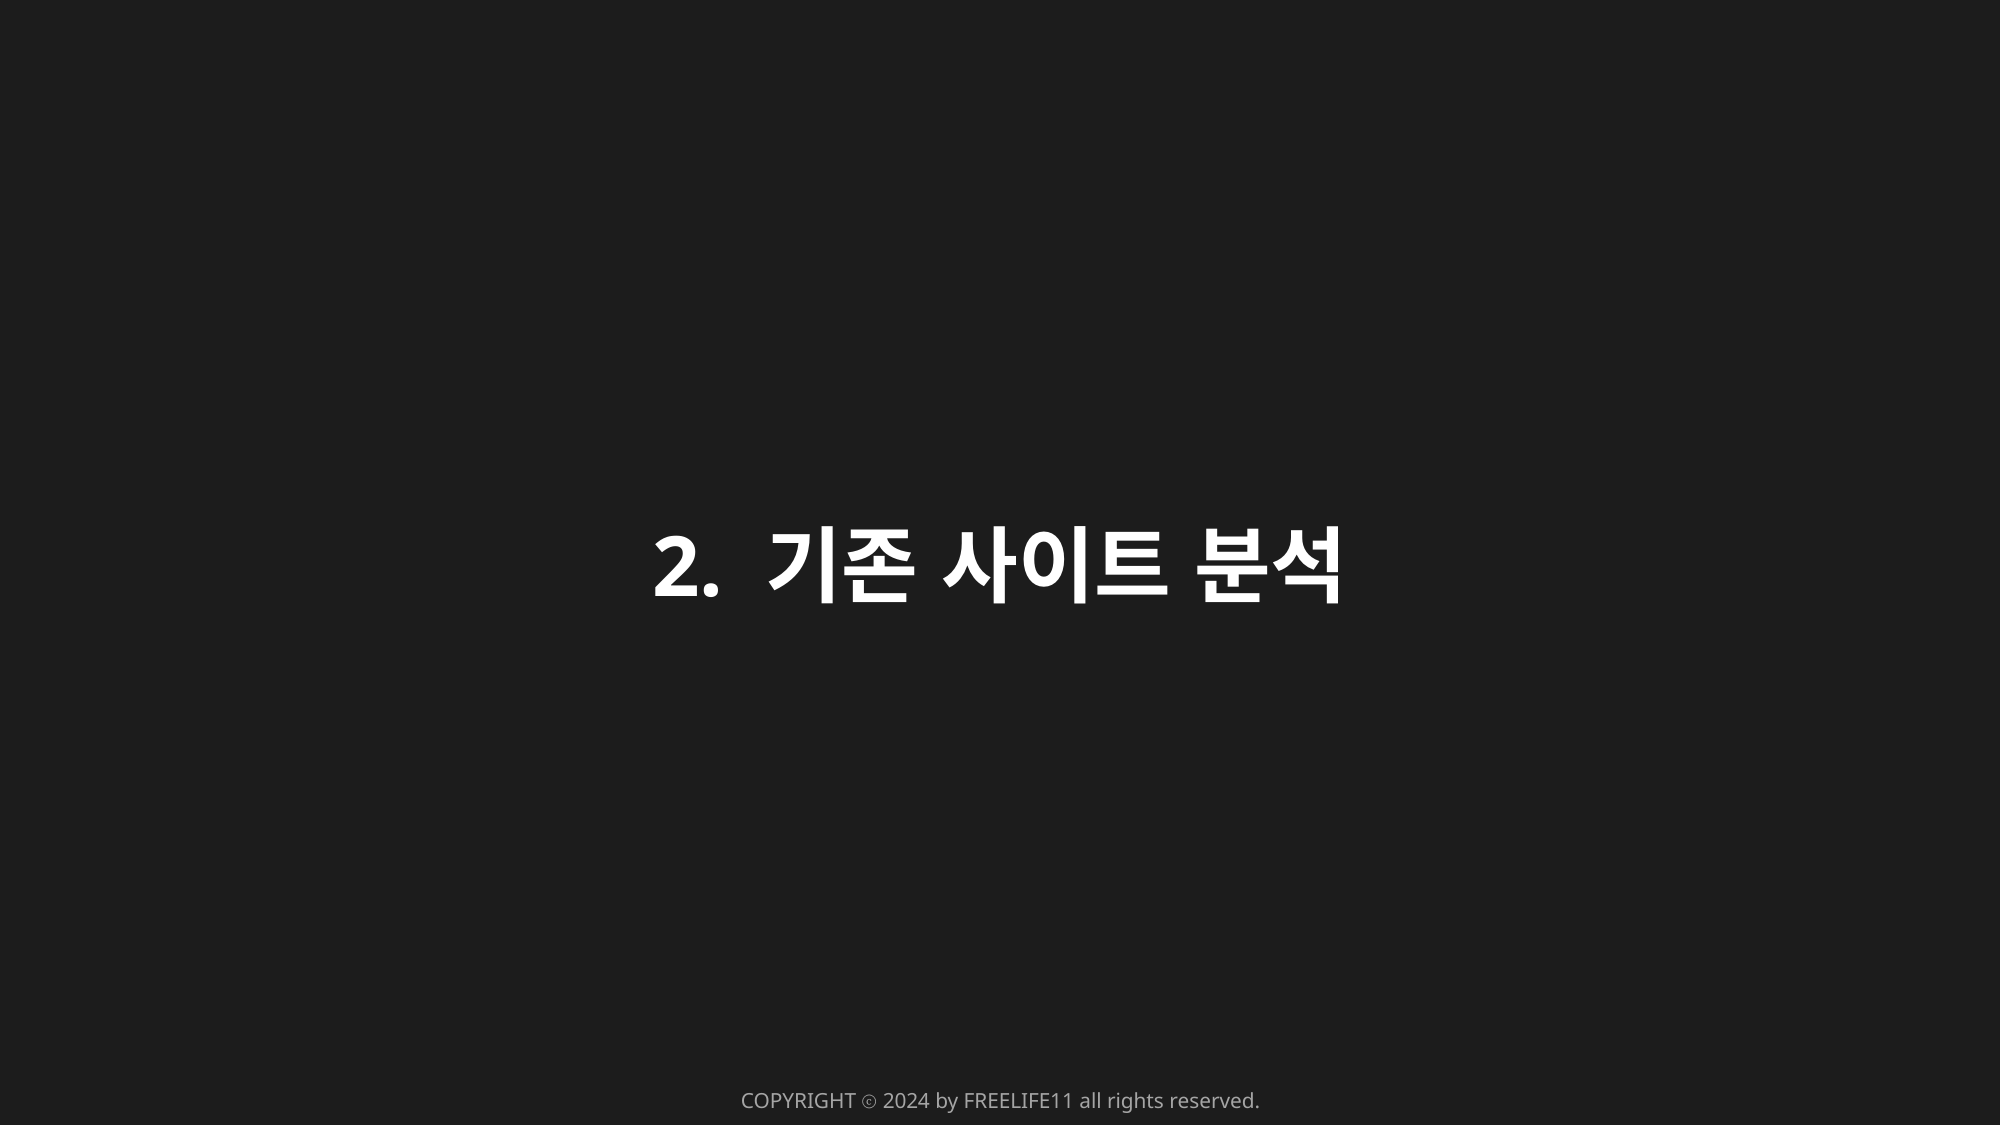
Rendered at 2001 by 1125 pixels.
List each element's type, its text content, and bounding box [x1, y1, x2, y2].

text_box COPYRIGHT ⓒ 2024 by FREELIFE11 all rights reserved. [623, 1079, 1378, 1125]
text_box 2. 기존 사이트 분석 [543, 505, 1457, 621]
